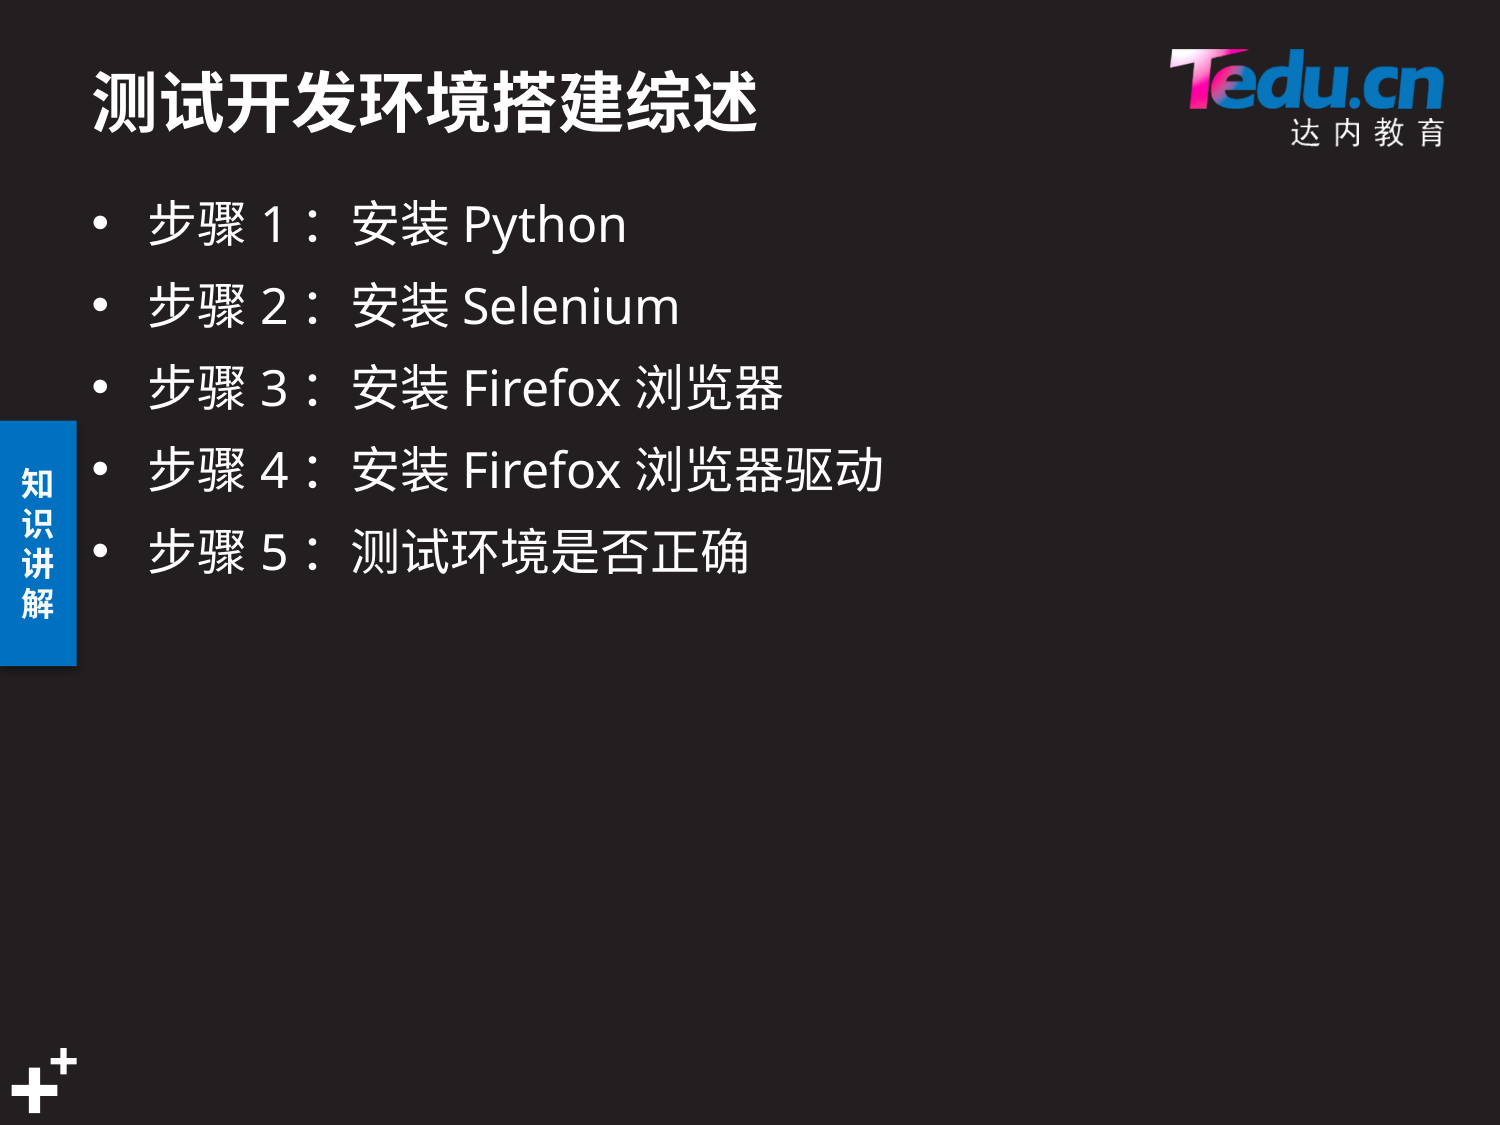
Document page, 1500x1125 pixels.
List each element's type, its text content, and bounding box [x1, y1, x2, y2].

list 步骤1：安装Python 步骤2：安装Selenium 步骤3：安装Firefox浏览器 步骤4：安装Firefox浏览器驱动 步骤5：测试环境是否正确 [76, 172, 1400, 929]
title 测试开发环境搭建综述 [76, 42, 1188, 160]
picture [1157, 35, 1459, 162]
